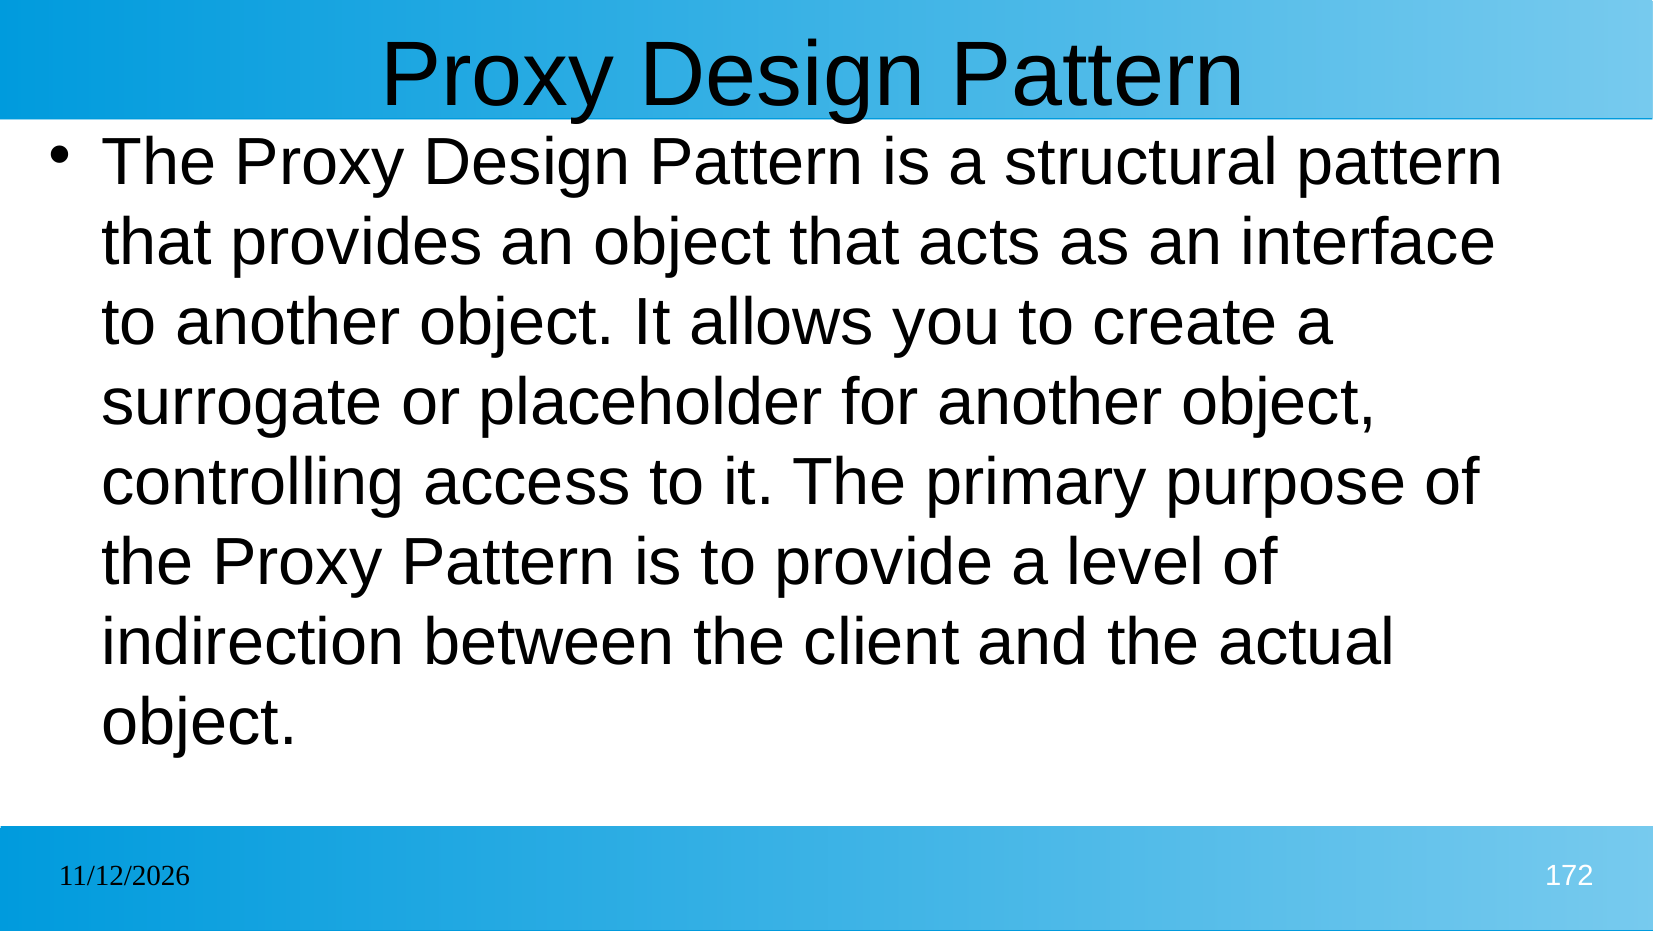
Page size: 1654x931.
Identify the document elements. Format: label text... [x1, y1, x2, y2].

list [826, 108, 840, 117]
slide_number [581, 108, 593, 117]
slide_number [59, 856, 443, 915]
slide_number 172 [1210, 856, 1594, 915]
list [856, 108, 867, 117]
list The Proxy Design Pattern is a structural pattern that provides an object that acts as an interface to another object. It allows you to create a surrogate or placeholder for another object, controlling access to it. The primary purpose of the Proxy Pattern is to provide a level of indirection between the client and the actual object. [30, 118, 1566, 840]
title Proxy Design Pattern [59, 29, 1594, 108]
